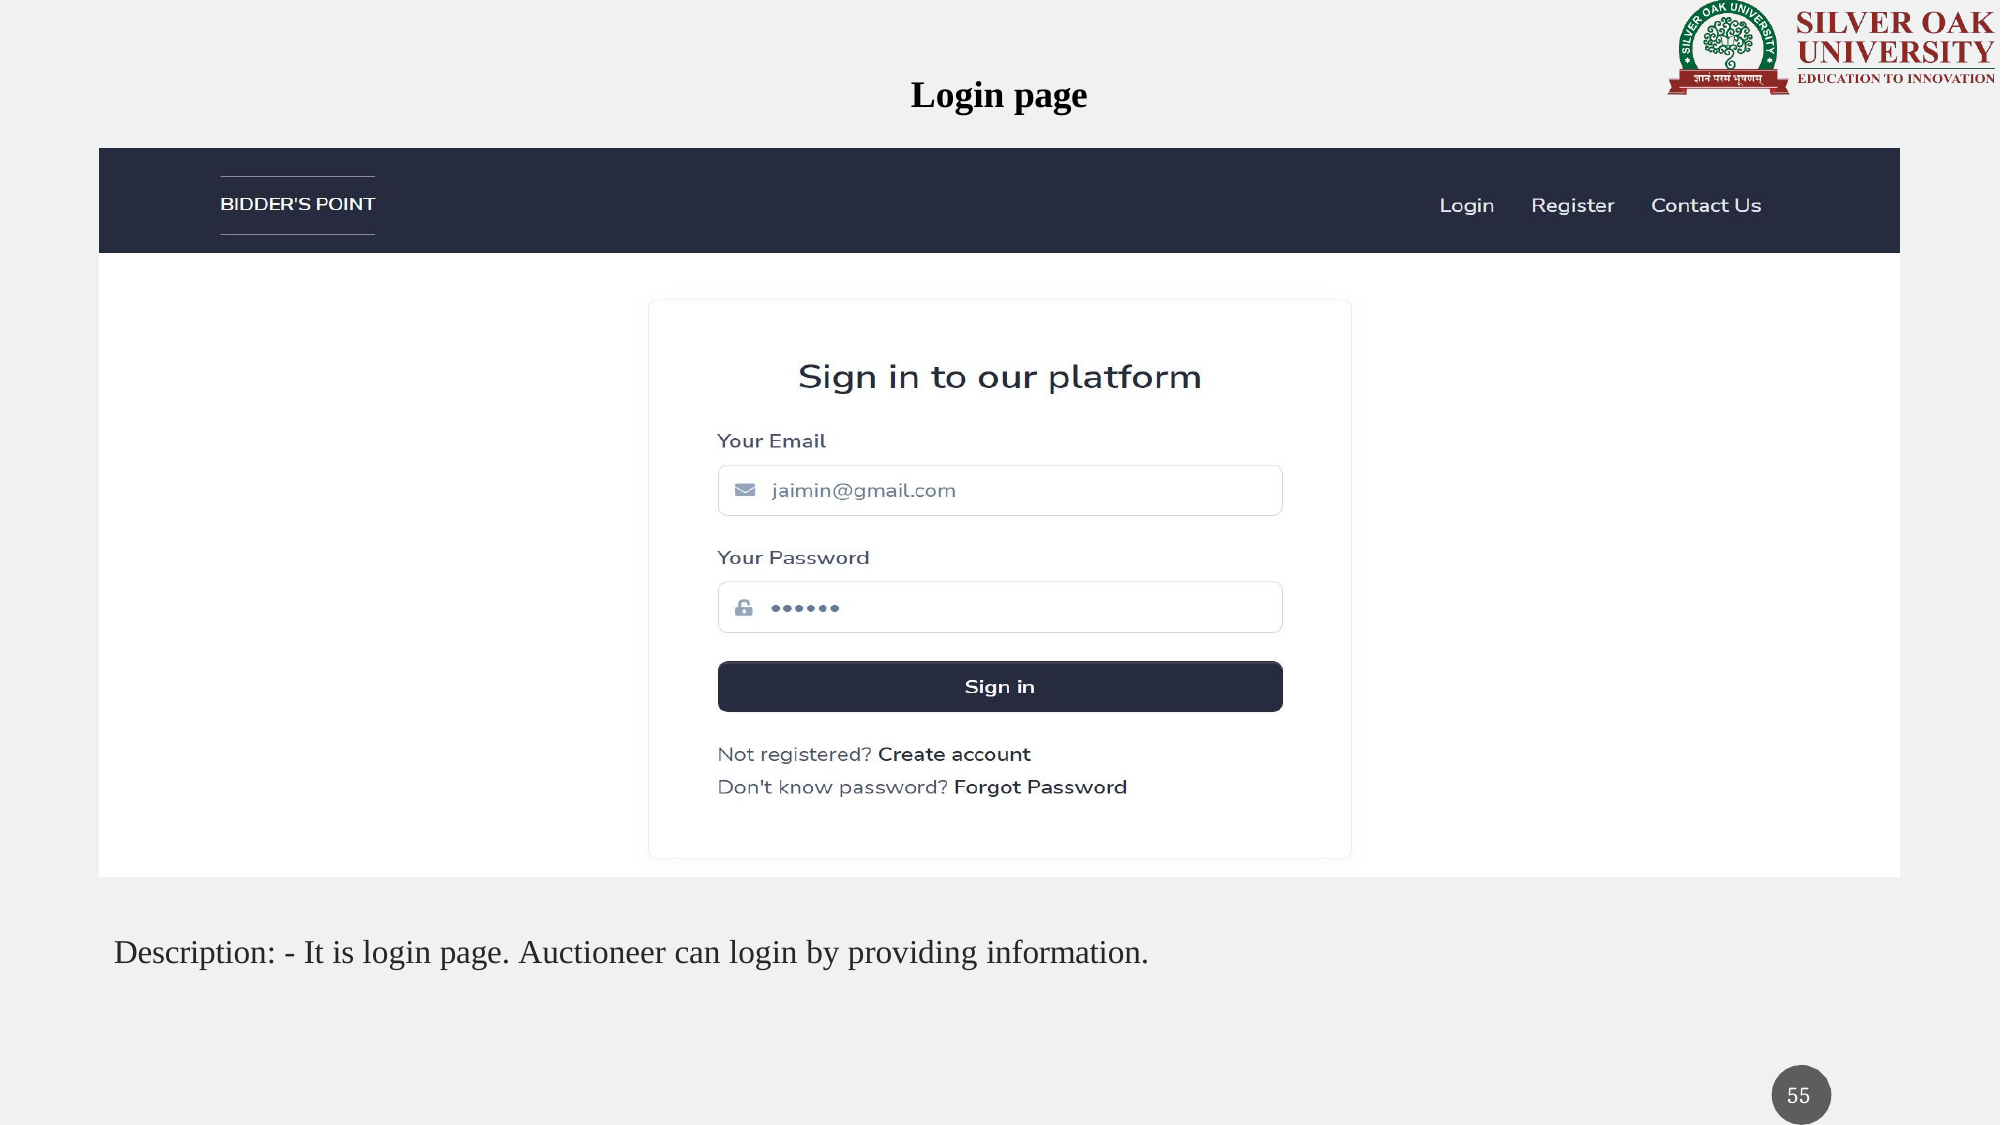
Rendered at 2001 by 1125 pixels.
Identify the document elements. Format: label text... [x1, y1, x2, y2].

text_box [1771, 1064, 1827, 1117]
picture [99, 148, 1901, 877]
slide_number 55 [1781, 1079, 1848, 1125]
picture [1667, 0, 1995, 95]
text_box Description: - It is login page. Auctioneer can login by providing information. [111, 927, 1156, 970]
text_box Login page [908, 67, 1091, 115]
